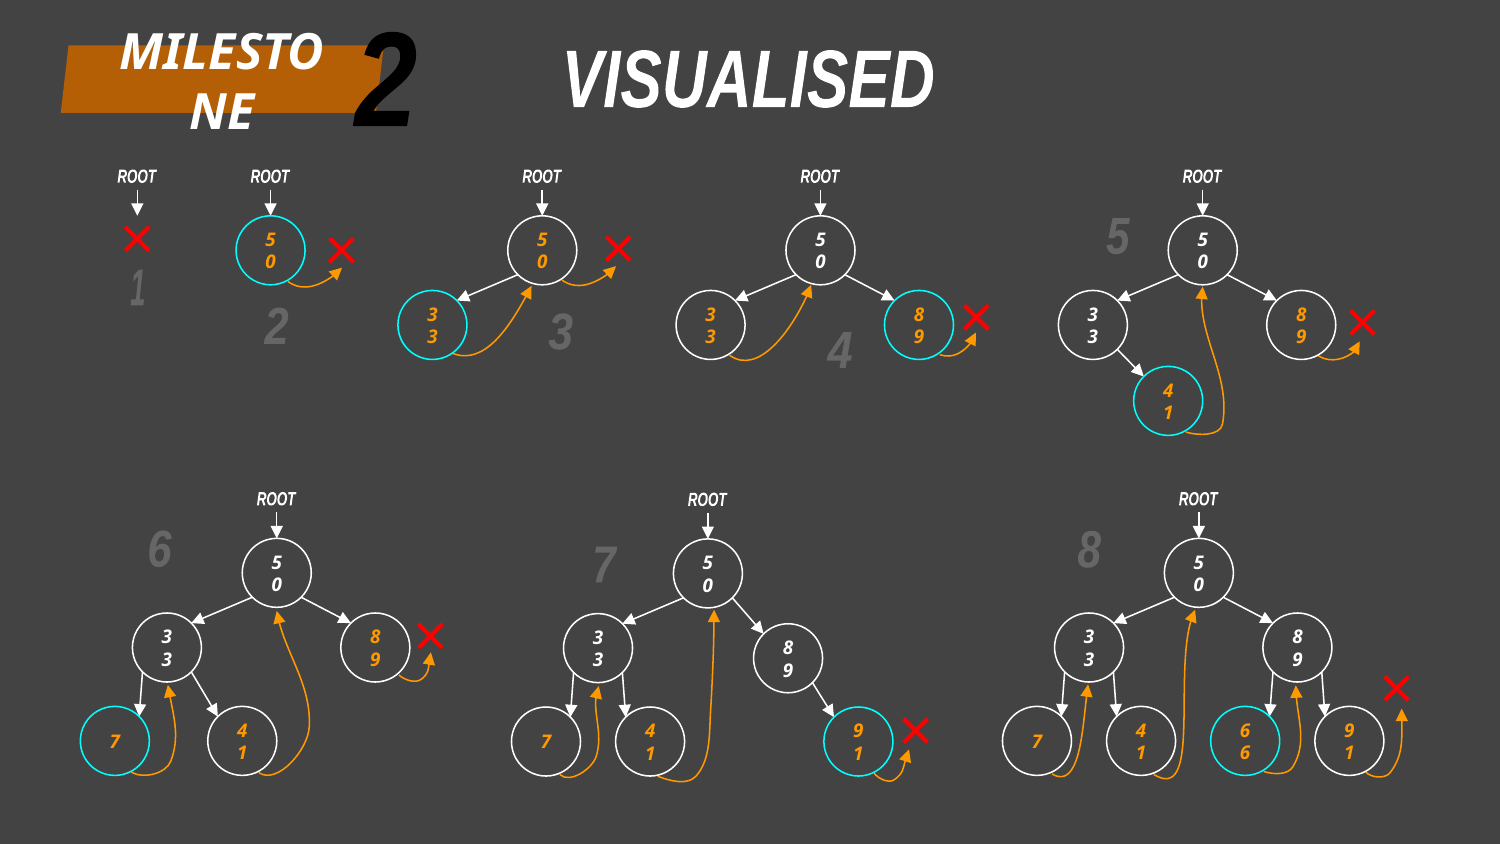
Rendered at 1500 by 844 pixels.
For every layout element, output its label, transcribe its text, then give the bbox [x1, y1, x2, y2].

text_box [622, 597, 684, 624]
text_box [657, 609, 721, 782]
text_box 89 [1266, 290, 1336, 360]
text_box 66 [1210, 706, 1280, 776]
text_box [258, 610, 310, 776]
text_box 41 [1106, 706, 1176, 776]
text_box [191, 596, 253, 624]
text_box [1116, 349, 1144, 377]
text_box 33 [1054, 612, 1124, 683]
text_box 89 [340, 612, 410, 683]
text_box 7 [80, 706, 148, 776]
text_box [812, 682, 835, 718]
text_box [939, 332, 976, 357]
text_box [328, 236, 355, 264]
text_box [570, 672, 574, 718]
text_box 89 [753, 623, 823, 693]
text_box [1349, 308, 1376, 336]
text_box [287, 267, 343, 288]
text_box [1318, 341, 1360, 360]
text_box [523, 285, 532, 302]
text_box 50 [236, 216, 306, 285]
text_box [1113, 596, 1175, 624]
text_box [604, 235, 632, 263]
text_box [1117, 274, 1179, 301]
text_box [559, 686, 602, 778]
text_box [1226, 274, 1278, 301]
text_box [1153, 609, 1197, 779]
text_box 50 [1164, 538, 1234, 608]
text_box 41 [1133, 366, 1203, 436]
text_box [300, 596, 352, 624]
text_box 89 [1262, 612, 1332, 683]
text_box 41 [615, 707, 685, 777]
text_box [416, 622, 444, 650]
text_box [734, 274, 797, 301]
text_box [844, 274, 895, 301]
text_box 33 [563, 613, 633, 683]
text_box [729, 284, 813, 361]
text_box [732, 597, 764, 634]
text_box 50 [242, 538, 312, 608]
text_box [902, 717, 929, 745]
text_box [123, 225, 151, 253]
text_box [398, 652, 436, 682]
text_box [138, 671, 143, 717]
text_box 41 [207, 706, 265, 776]
text_box 7 [511, 707, 581, 777]
text_box 89 [884, 290, 954, 360]
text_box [622, 672, 626, 718]
text_box 7 [1002, 706, 1072, 776]
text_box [1269, 671, 1274, 717]
text_box 50 [785, 216, 856, 285]
text_box [873, 749, 912, 782]
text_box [191, 671, 219, 717]
text_box 91 [1314, 706, 1384, 776]
text_box 33 [132, 612, 202, 683]
text_box [453, 309, 519, 356]
text_box 33 [676, 290, 746, 360]
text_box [1113, 671, 1117, 717]
text_box [1365, 708, 1408, 778]
text_box [1051, 684, 1093, 777]
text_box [456, 274, 519, 301]
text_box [1321, 671, 1326, 717]
text_box [1383, 674, 1411, 702]
text_box 50 [507, 216, 577, 285]
text_box 50 [1168, 216, 1238, 285]
text_box MILESTONE [60, 45, 384, 113]
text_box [1061, 671, 1065, 717]
text_box [1185, 286, 1225, 435]
text_box [131, 684, 177, 776]
text_box 50 [673, 539, 743, 608]
text_box [561, 266, 617, 286]
text_box 91 [823, 707, 893, 777]
text_box 33 [1058, 290, 1128, 360]
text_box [1223, 596, 1274, 624]
text_box 33 [397, 290, 467, 360]
text_box [1263, 685, 1303, 774]
text_box [963, 303, 990, 331]
